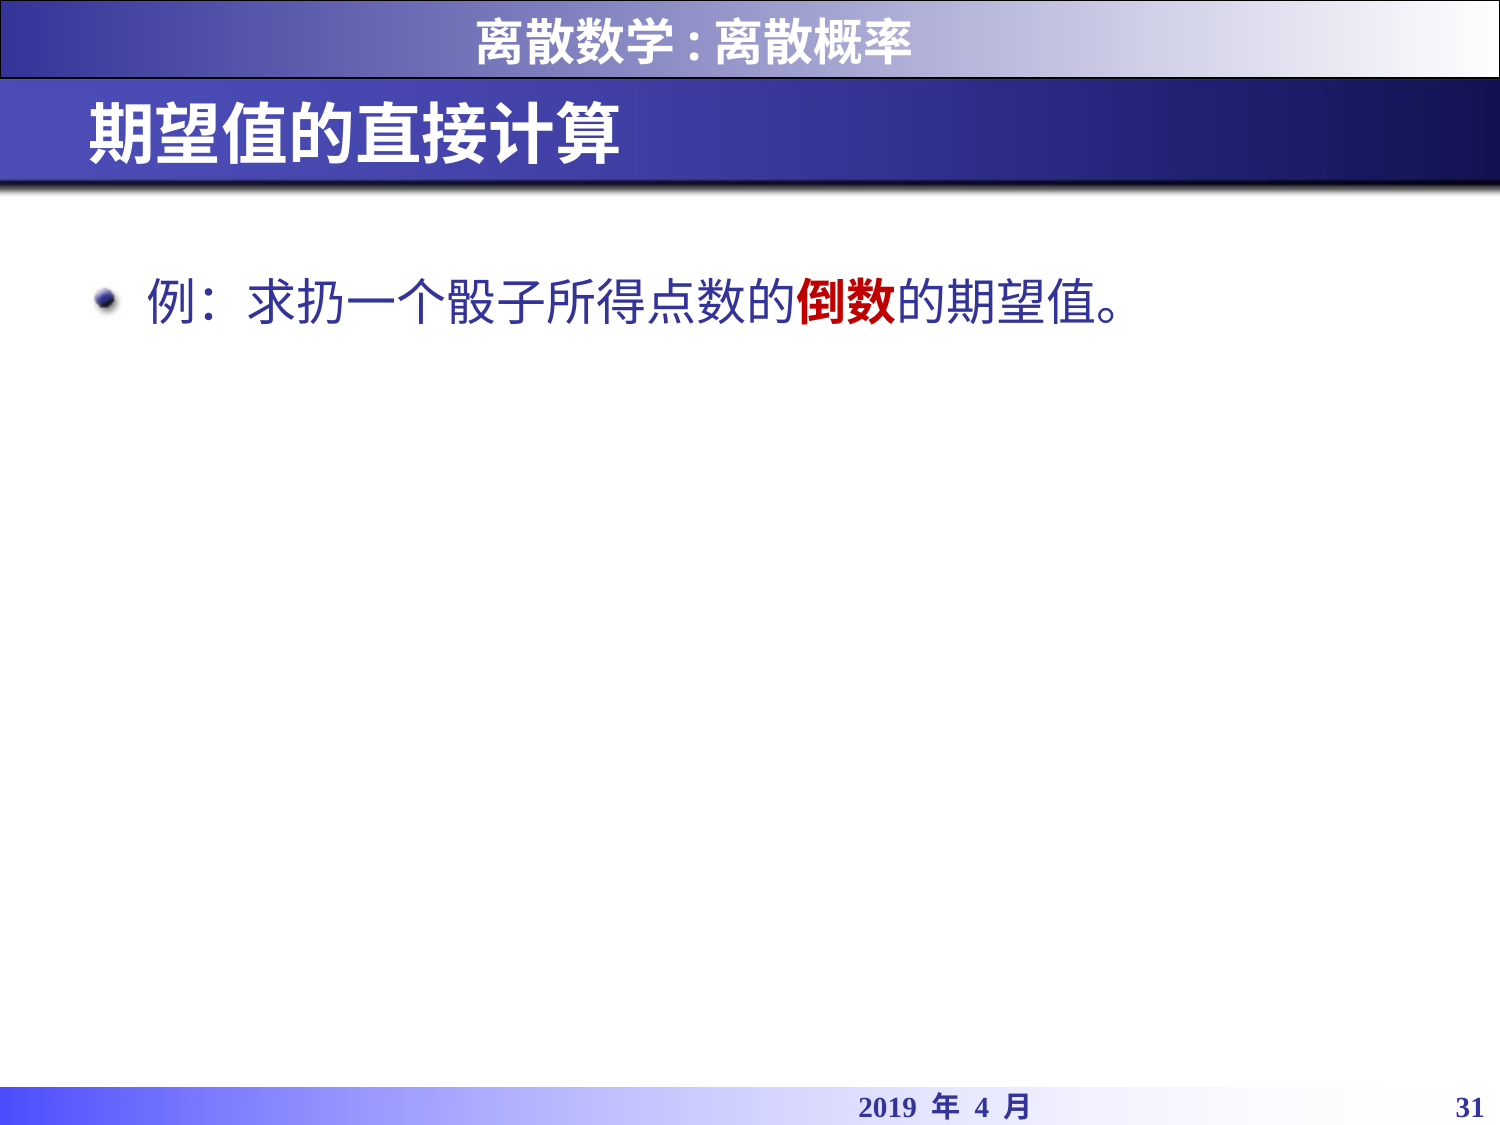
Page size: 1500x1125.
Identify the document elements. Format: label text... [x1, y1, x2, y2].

picture [0, 79, 1500, 197]
picture [90, 282, 126, 318]
title 期望值的直接计算 [73, 90, 1424, 173]
